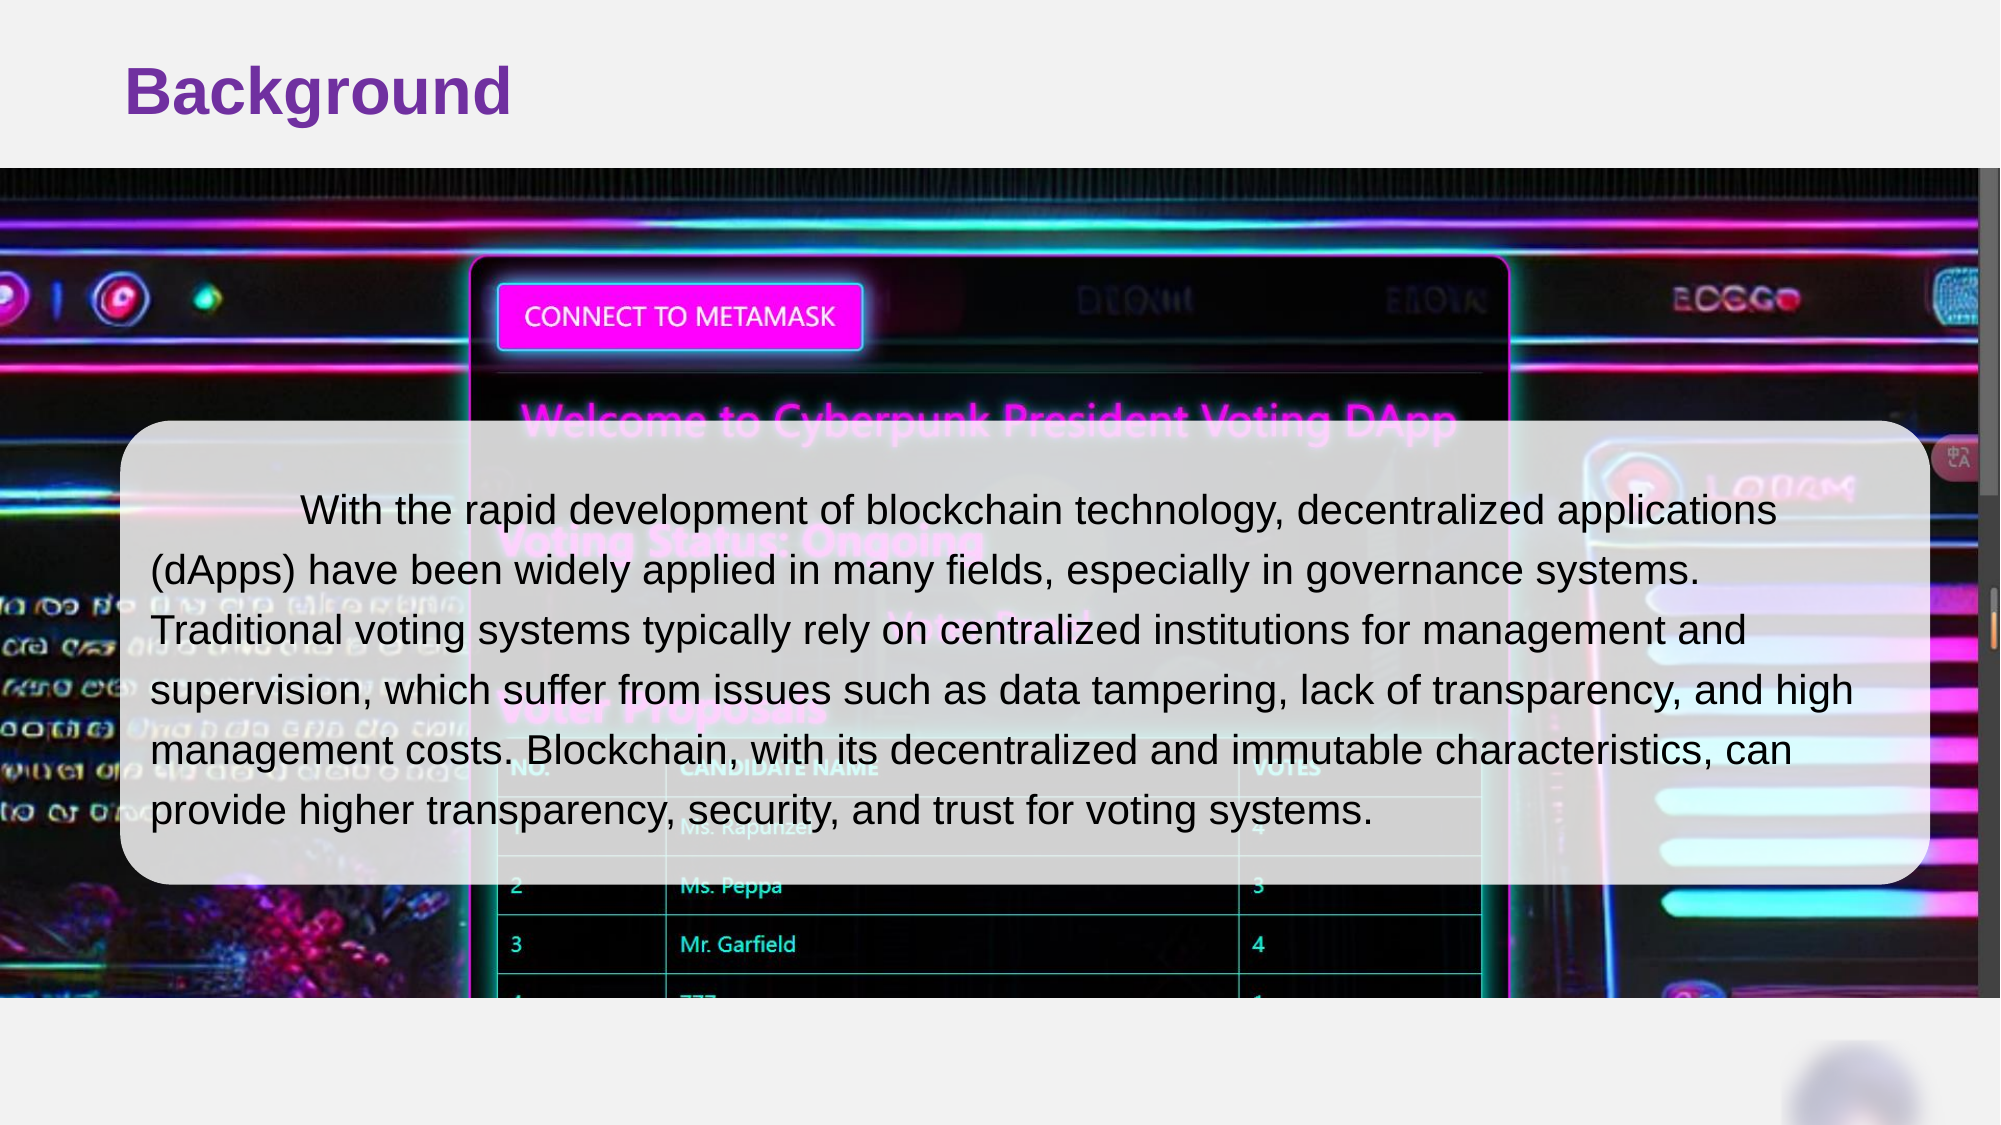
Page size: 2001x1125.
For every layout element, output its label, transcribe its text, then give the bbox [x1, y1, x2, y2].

title Background [109, 0, 1891, 138]
picture [0, 168, 2000, 998]
